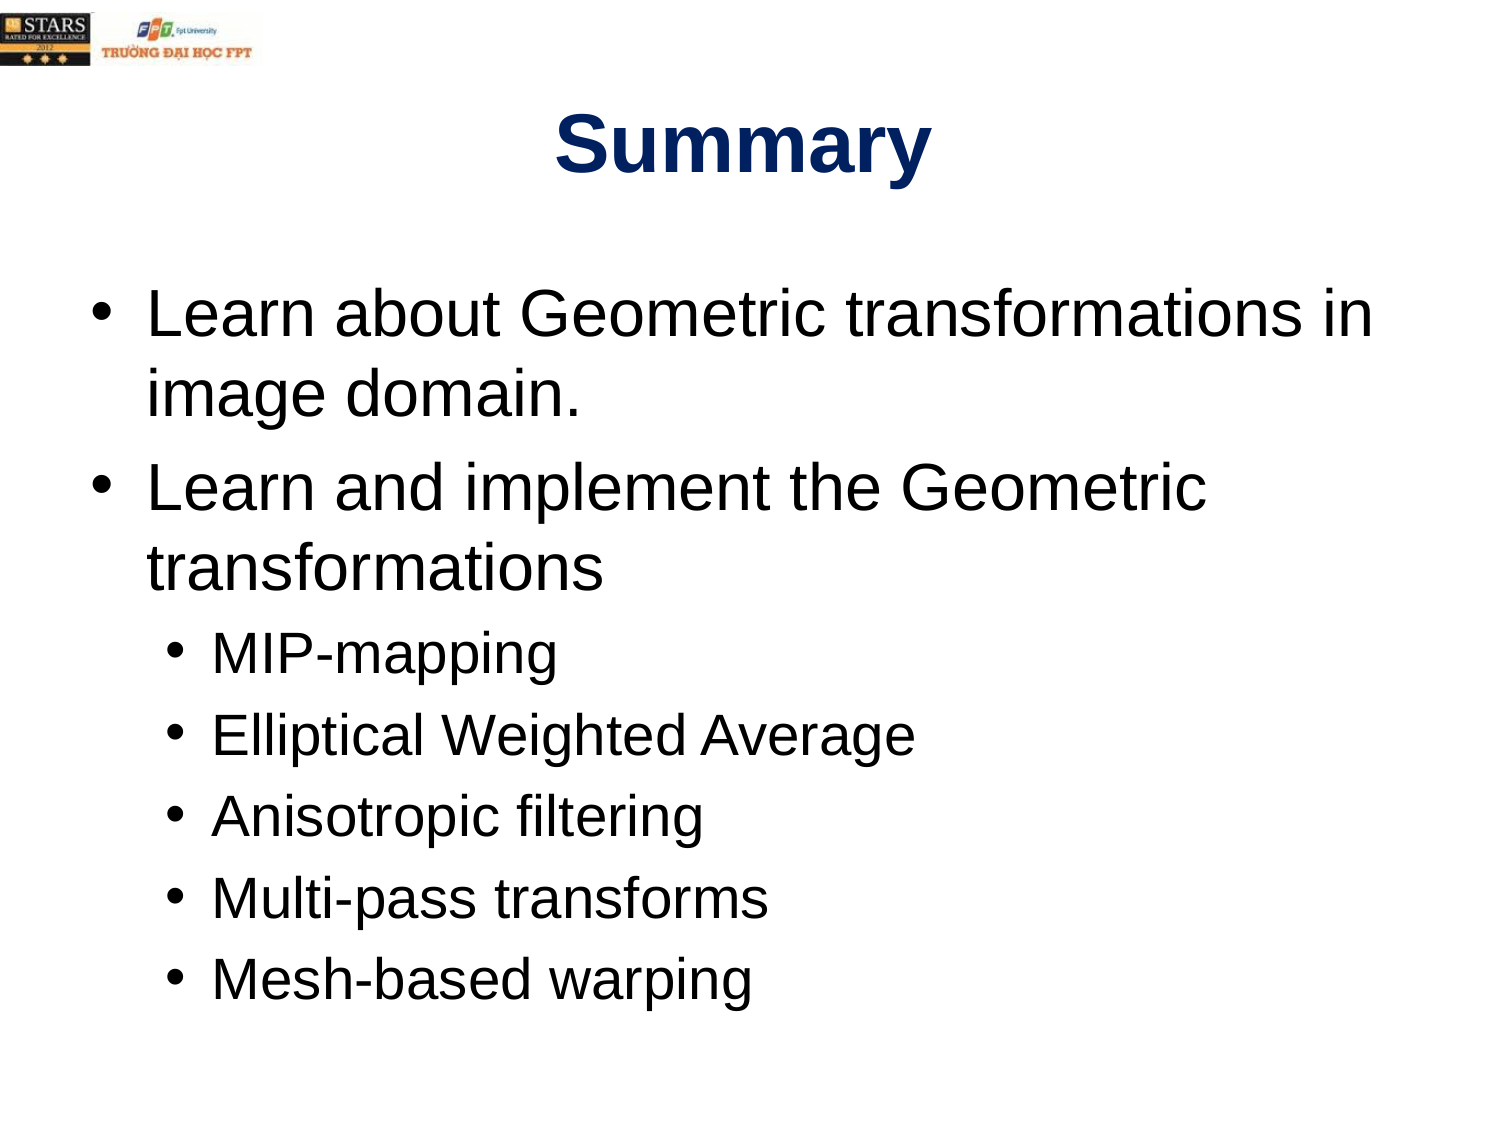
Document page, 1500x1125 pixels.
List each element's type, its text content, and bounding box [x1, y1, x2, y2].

title Summary [37, 45, 1450, 233]
list Learn about Geometric transformations in image domain. Learn and implement the Geometric transformations MIP-mapping Elliptical Weighted Average Anisotropic filtering Multi-pass transforms Mesh-based warping [75, 262, 1425, 1005]
picture [0, 12, 263, 66]
